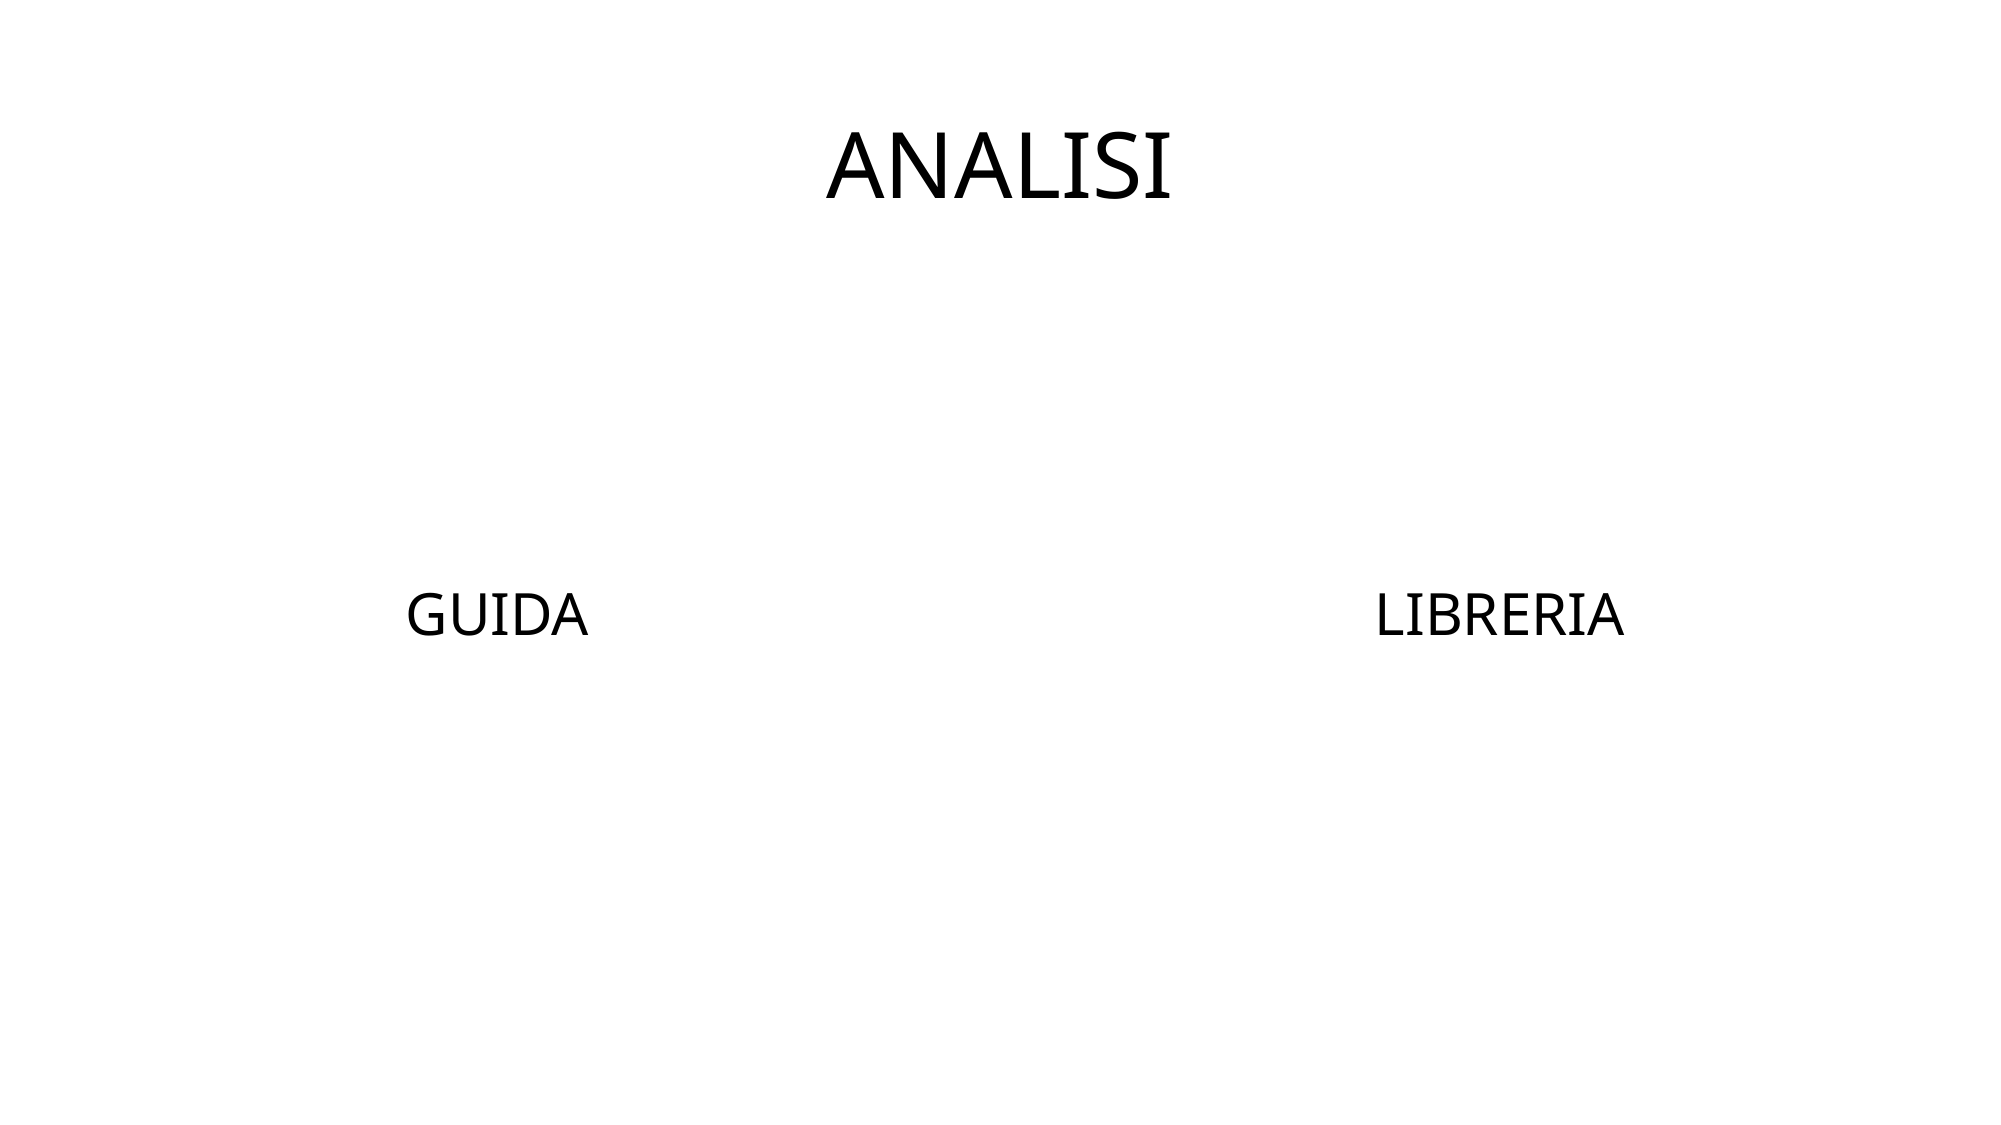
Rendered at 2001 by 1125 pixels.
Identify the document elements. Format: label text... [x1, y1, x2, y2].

text_box GUIDA [0, 569, 995, 654]
title ANALISI [137, 59, 1863, 278]
text_box LIBRERIA [999, 569, 2000, 654]
